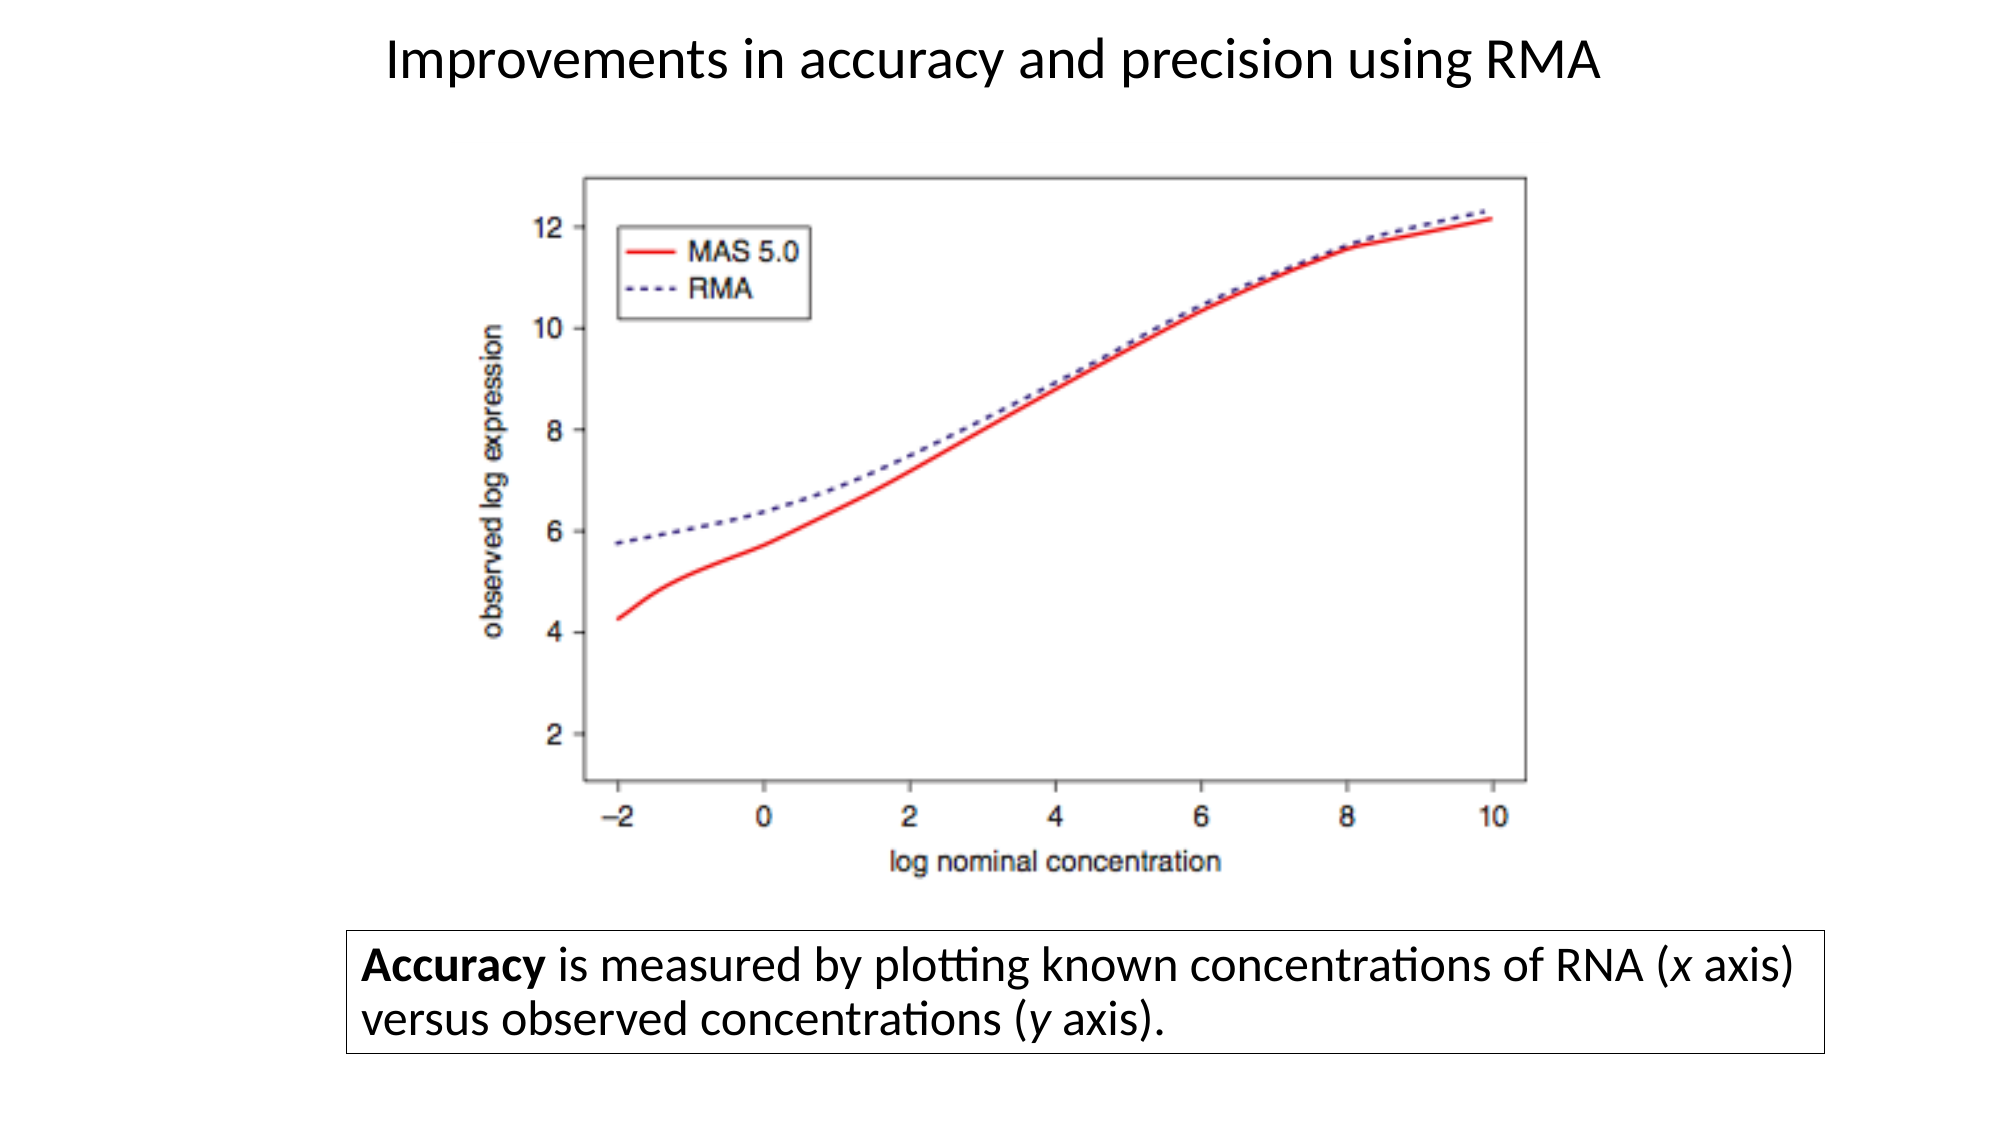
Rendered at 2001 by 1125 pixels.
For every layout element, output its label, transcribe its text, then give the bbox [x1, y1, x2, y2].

text_box Improvements in accuracy and precision using RMA [300, 12, 1700, 98]
text_box Accuracy is measured by plotting known concentrations of RNA (x axis) versus observed concentrations (y axis). [346, 930, 1825, 1054]
picture [451, 141, 1549, 888]
